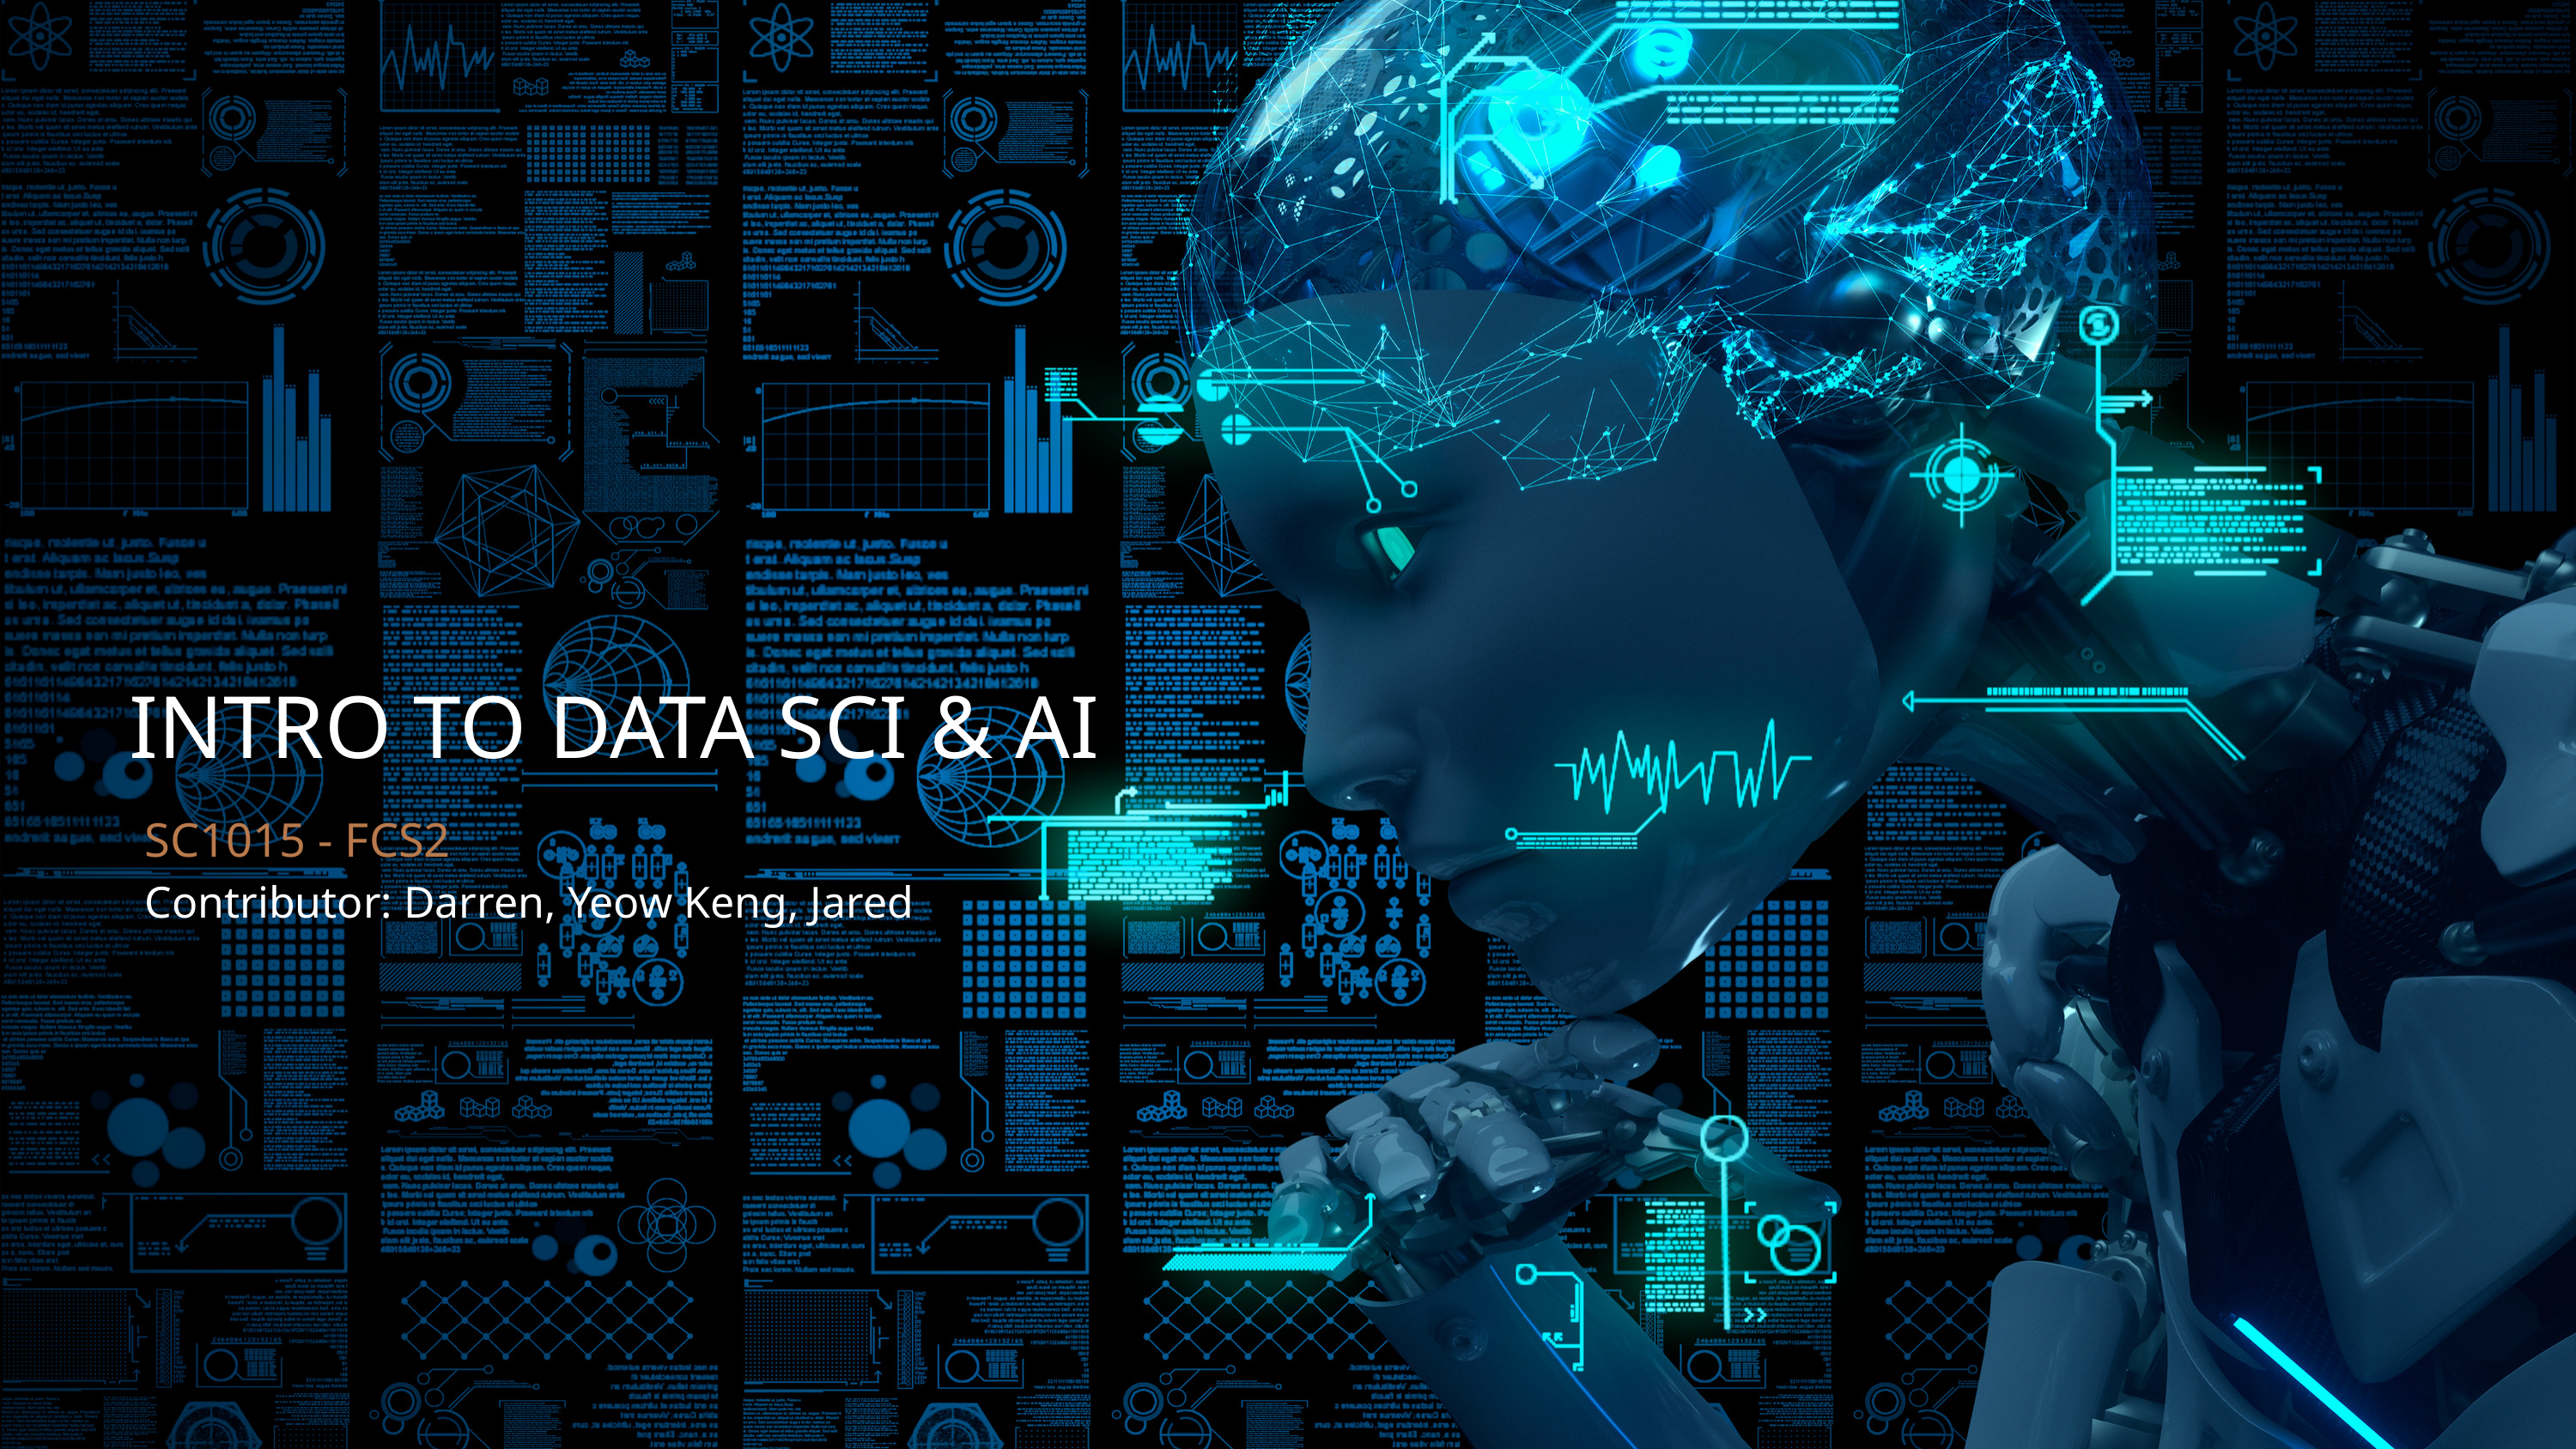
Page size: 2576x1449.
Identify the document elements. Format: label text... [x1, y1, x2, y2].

text_box [0, 0, 2576, 1449]
text_box SC1015 - FCS2 Contributor: Darren, Yeow Keng, Jared [144, 801, 988, 927]
text_box INTRO TO DATA SCI & AI [129, 678, 1191, 776]
